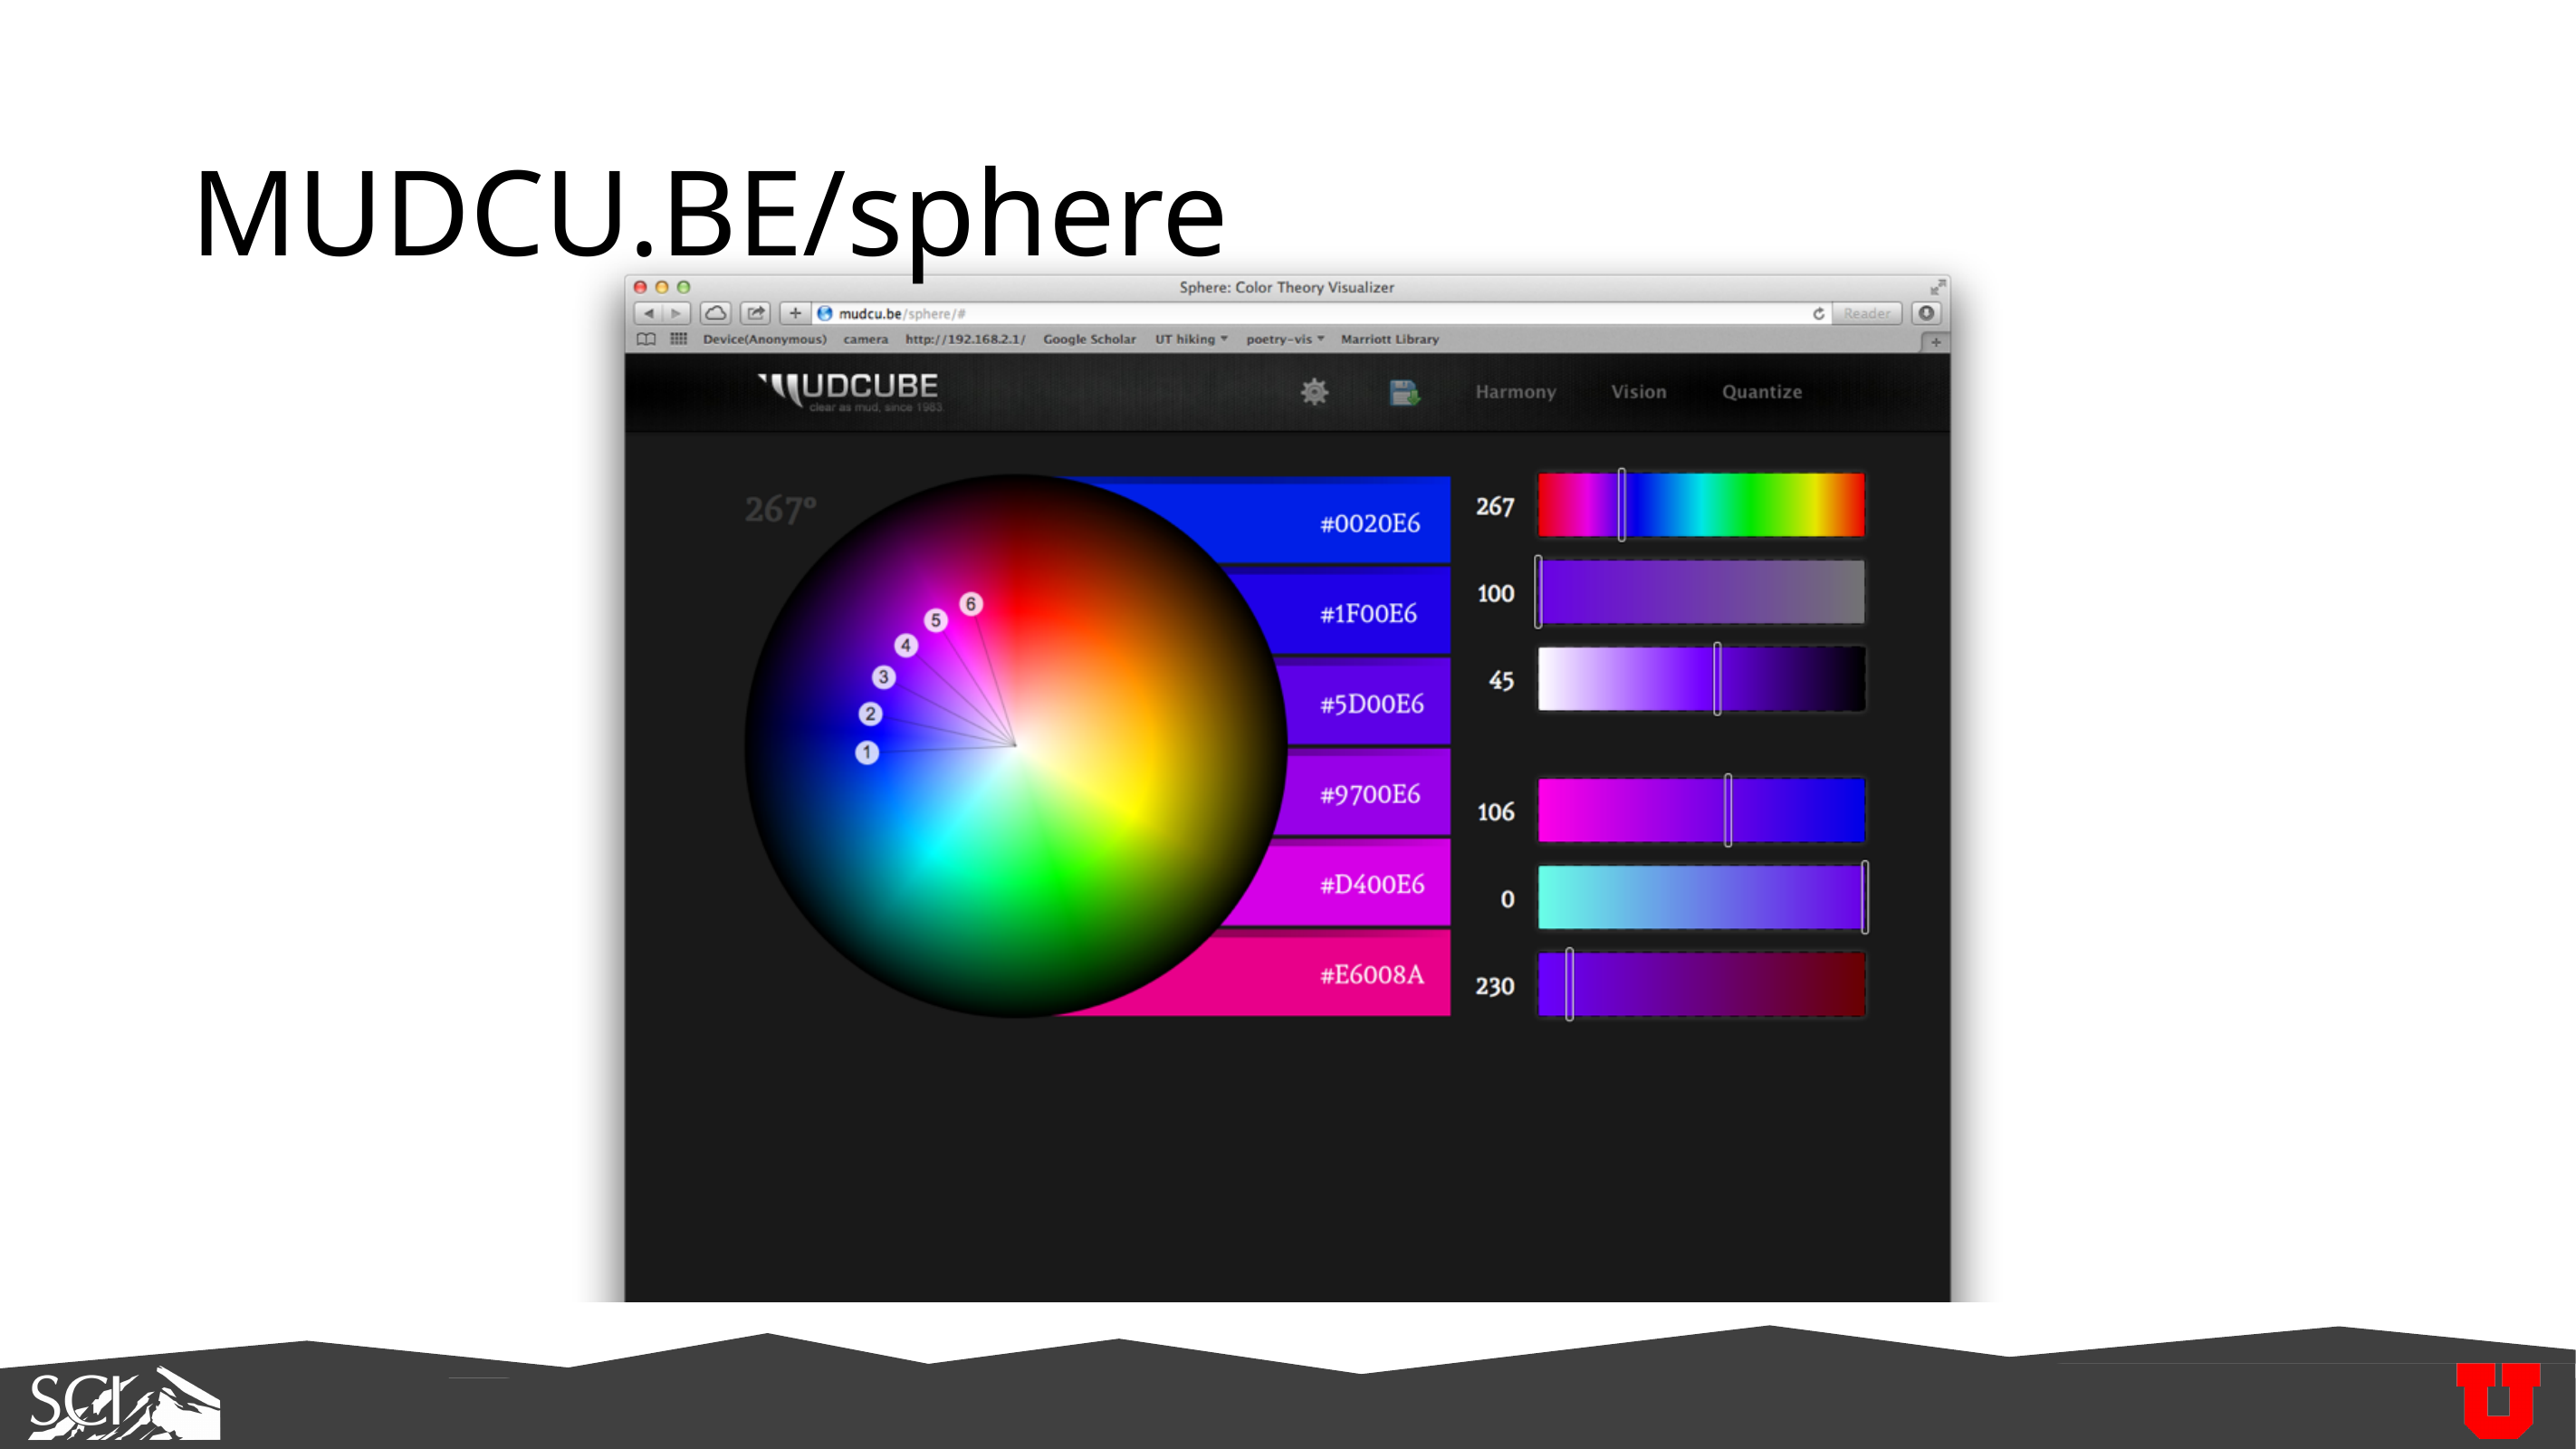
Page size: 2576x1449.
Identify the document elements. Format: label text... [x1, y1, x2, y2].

title MUDCU.BE/sphere [177, 77, 2399, 358]
picture [2455, 1363, 2542, 1442]
text_box [563, 358, 2013, 1302]
picture [27, 1363, 222, 1442]
